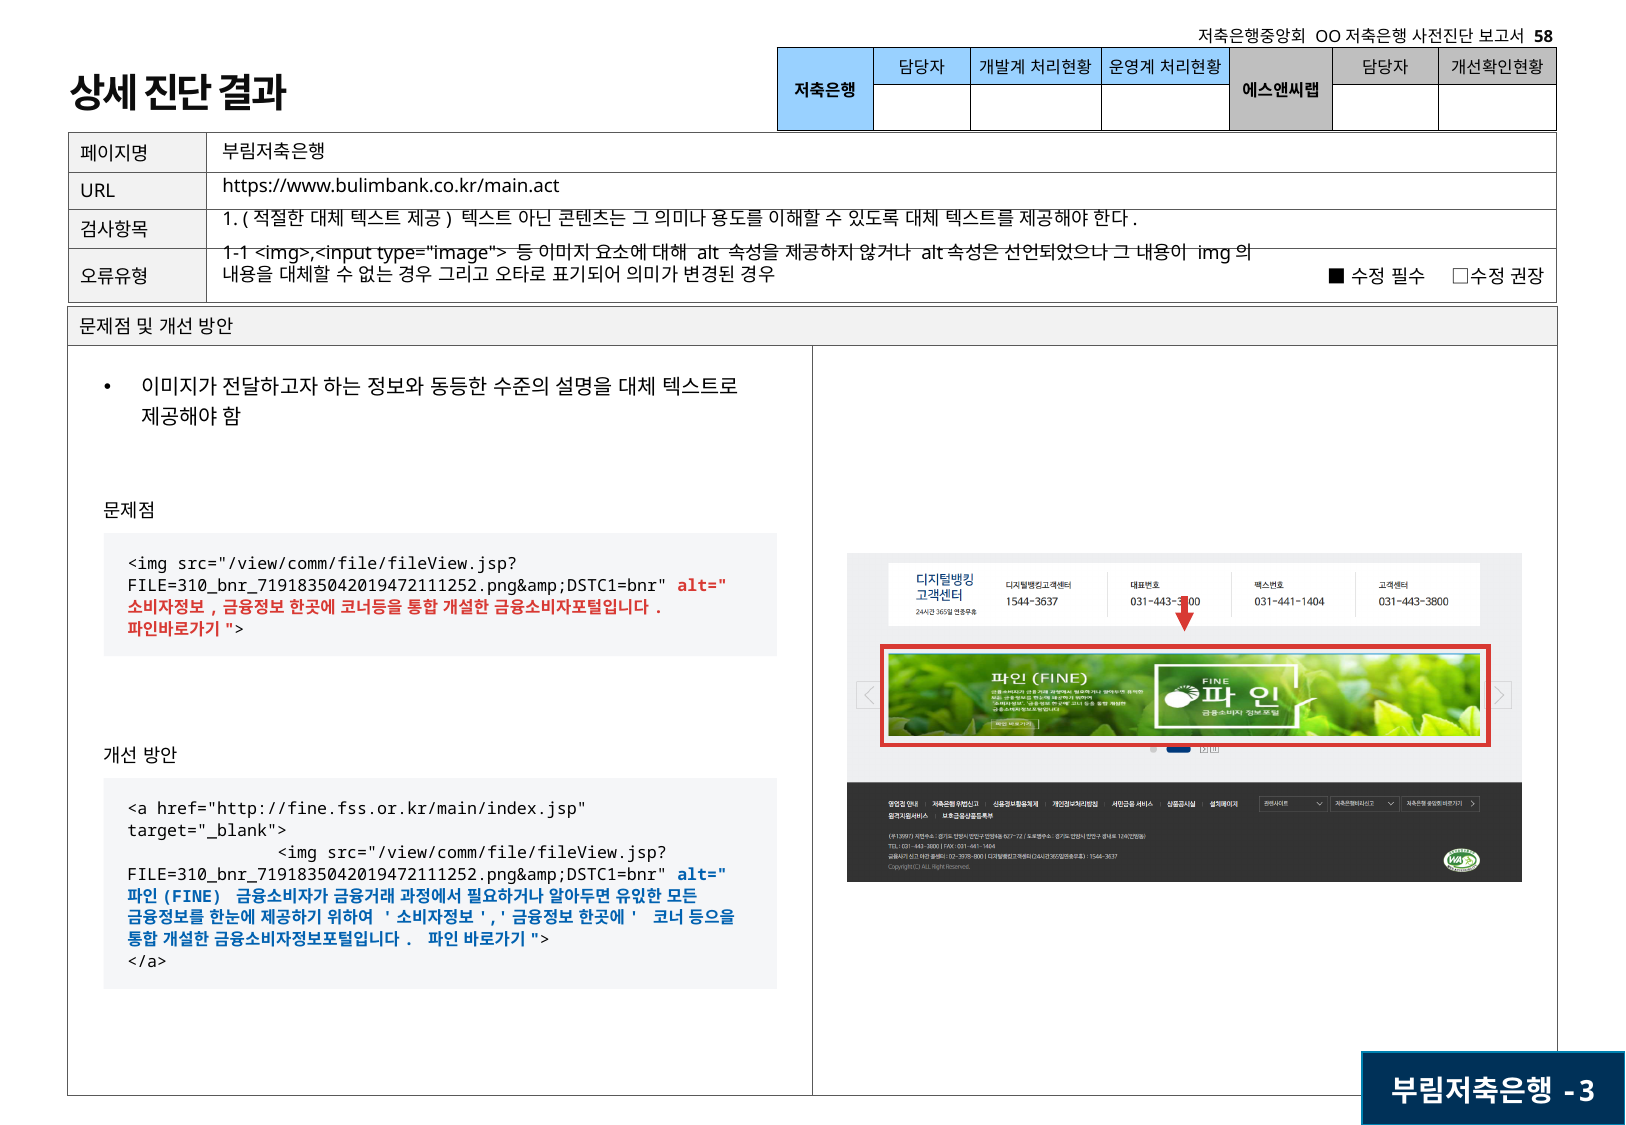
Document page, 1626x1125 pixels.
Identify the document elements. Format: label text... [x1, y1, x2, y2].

table_header 담당자 [874, 48, 970, 84]
table_header 개선확인현황 [1439, 48, 1556, 84]
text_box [103, 743, 777, 991]
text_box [103, 498, 778, 657]
list 1-1 <img>,<input type="image"> 등 이미지 요소에 대해 alt 속성을 제공하지 않거나 alt속성은 선언되었으나 그 내용이 img의 내용을 대체할 수 없는 경우 그리고 오타로 표기되어 의미가 변경된 경우 [207, 235, 1293, 291]
list 이미지가 전달하고자 하는 정보와 동등한 수준의 설명을 대체 텍스트로 제공해야 함 [103, 368, 778, 498]
table_header 담당자 [1333, 48, 1438, 84]
table_header 운영계 처리현황 [1102, 48, 1229, 84]
list 1. (적절한 대체 텍스트 제공) 텍스트 아닌 콘텐츠는 그 의미나 용도를 이해할 수 있도록 대체 텍스트를 제공해야 한다. [207, 201, 1557, 236]
table_header 에스앤씨랩 [1230, 48, 1332, 130]
text_box 부림저축은행-3 [1361, 1051, 1625, 1125]
table_cell [1439, 85, 1556, 130]
table_header 개발계 처리현황 [971, 48, 1101, 84]
table_cell [1102, 85, 1229, 130]
table_cell [971, 85, 1101, 130]
table_header 저축은행 [778, 48, 873, 130]
table_cell [1333, 85, 1438, 130]
list 부림저축은행 [207, 133, 1557, 167]
title 상세 진단 결과 [69, 72, 777, 117]
table_cell [874, 85, 970, 130]
list https://www.bulimbank.co.kr/main.act [207, 167, 1557, 201]
picture [847, 553, 1522, 882]
